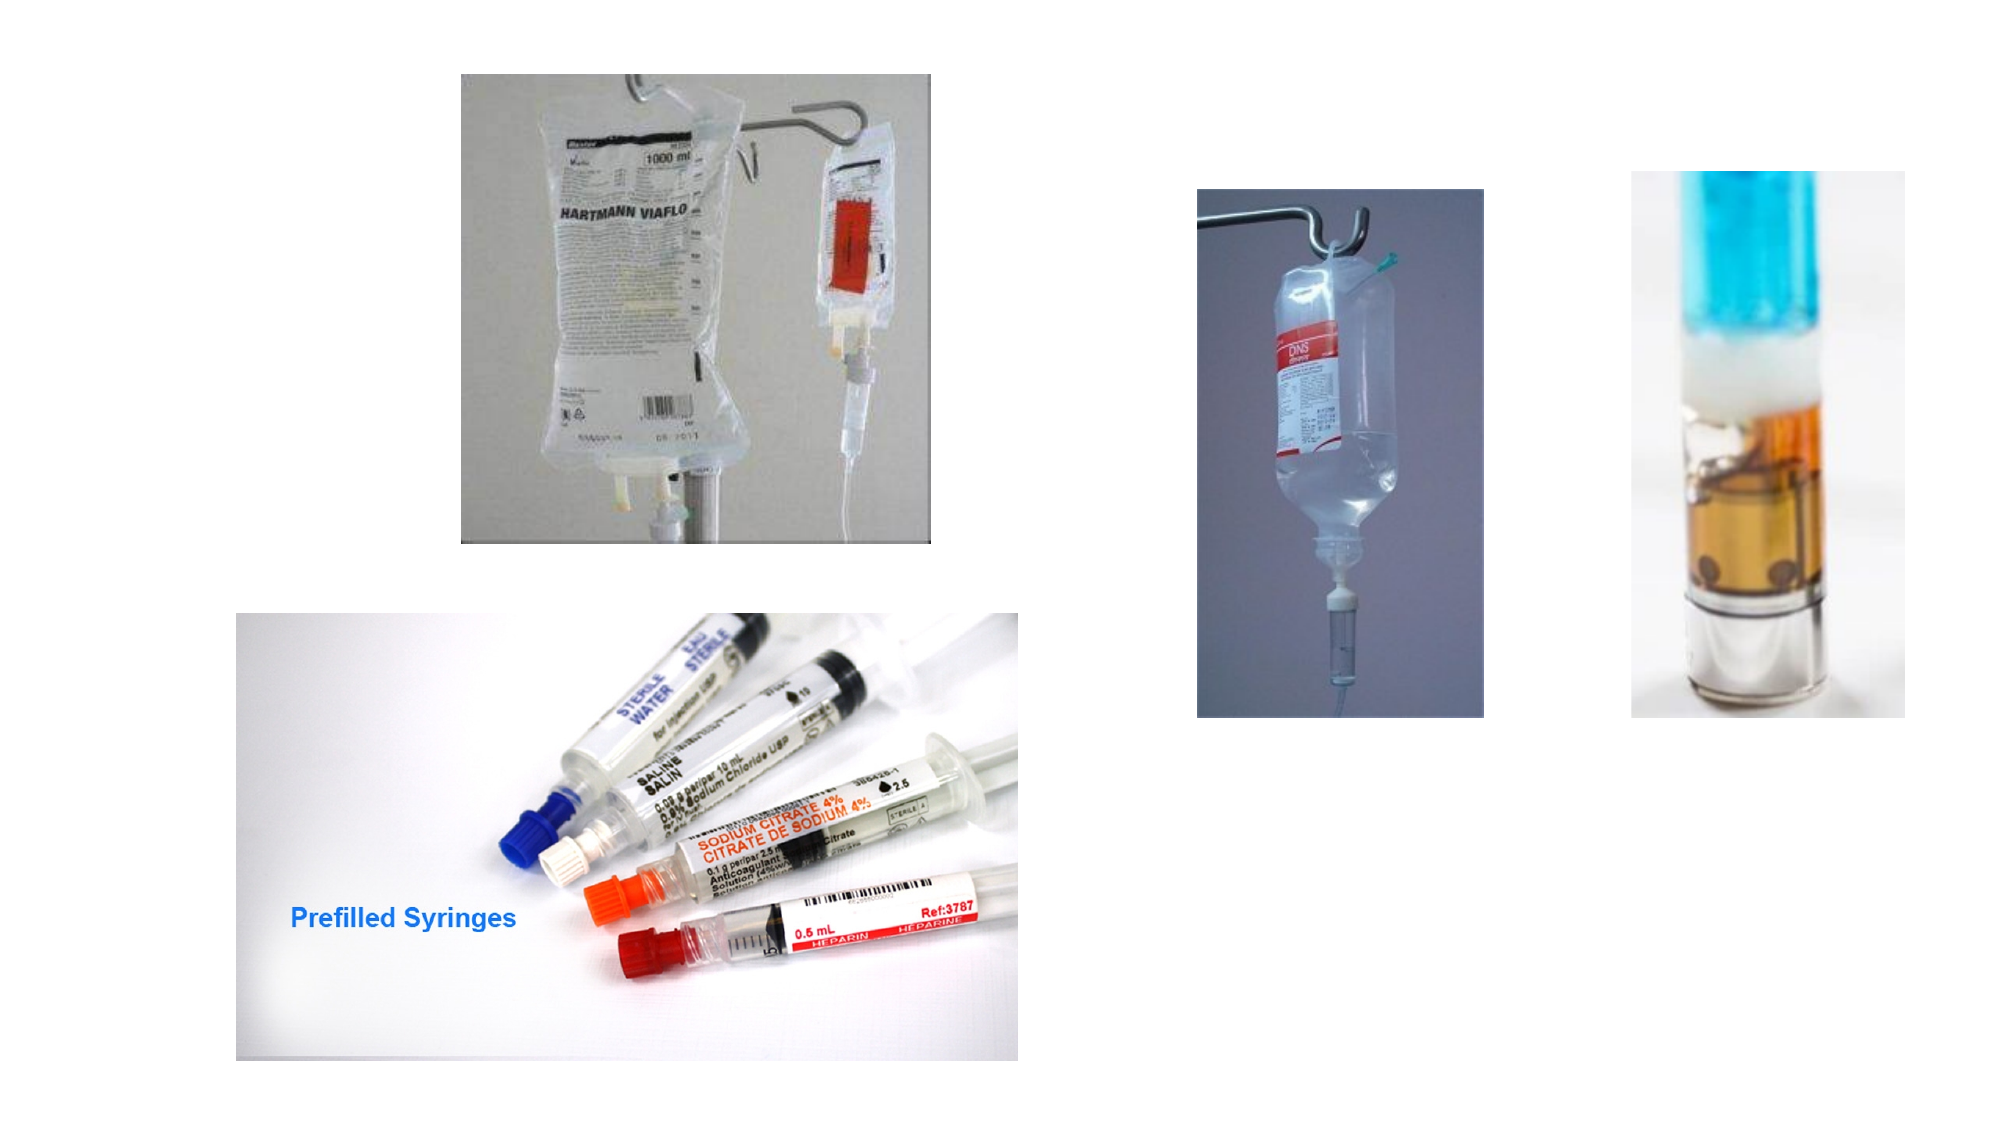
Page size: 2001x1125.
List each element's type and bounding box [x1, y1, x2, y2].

picture [1631, 171, 1905, 718]
picture [1197, 189, 1484, 718]
picture [461, 74, 931, 544]
picture [236, 613, 1018, 1061]
